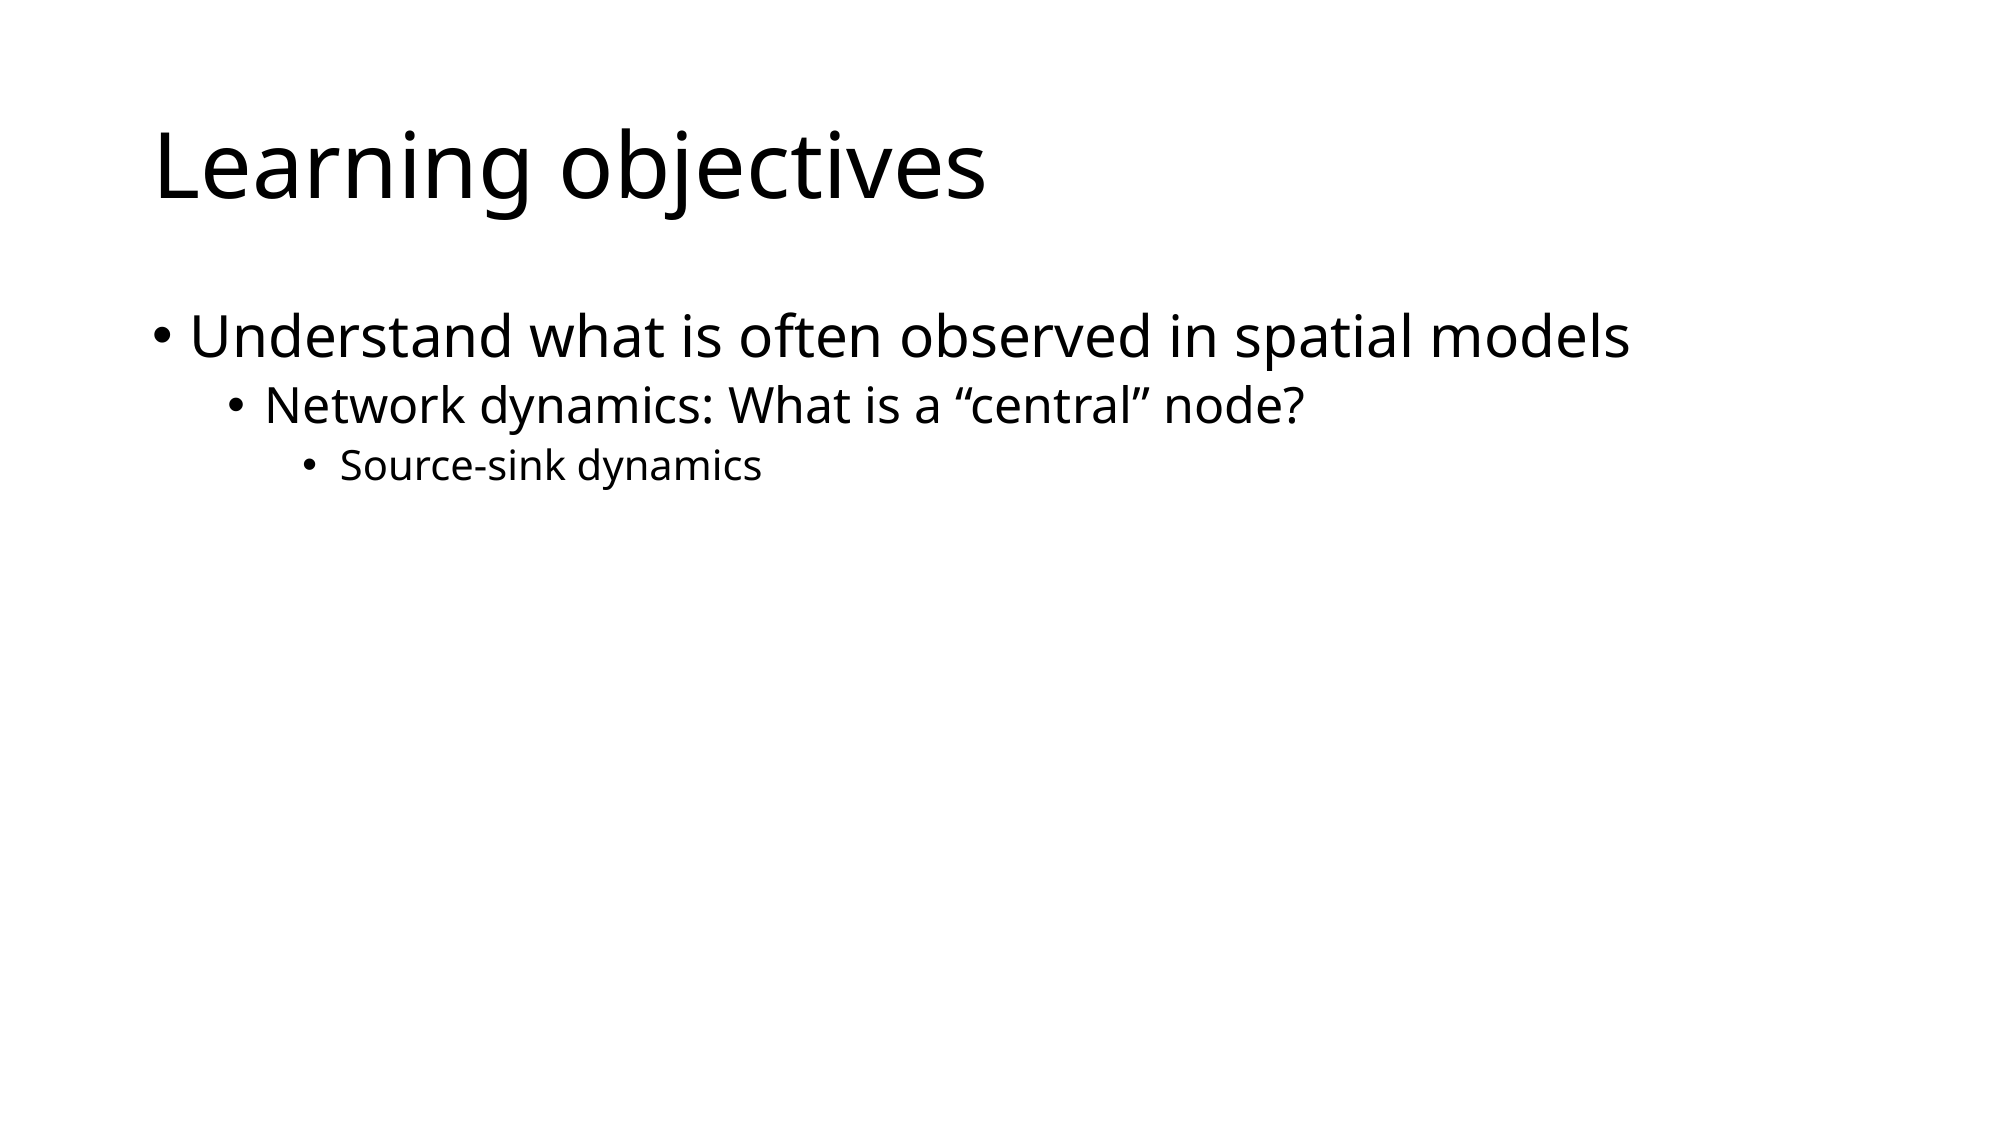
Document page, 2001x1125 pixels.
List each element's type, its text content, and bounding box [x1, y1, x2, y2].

title Learning objectives [137, 59, 1863, 278]
list Understand what is often observed in spatial models Network dynamics: What is a “central” node? Source-sink dynamics [137, 299, 1863, 1014]
